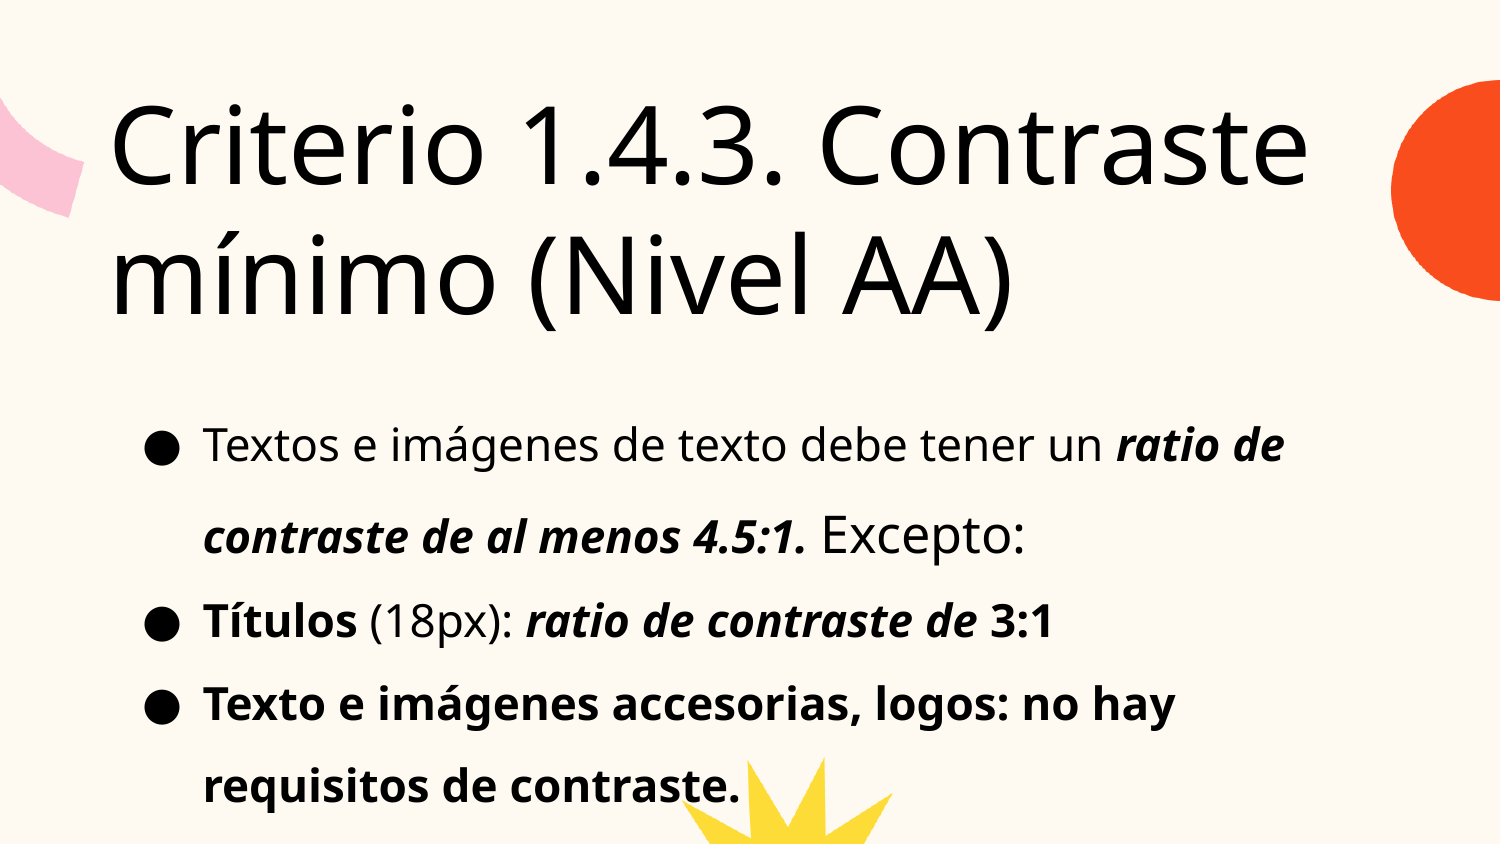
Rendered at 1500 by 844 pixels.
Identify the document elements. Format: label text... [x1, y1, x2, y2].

picture [0, 0, 1500, 844]
text_box Criterio 1.4.3. Contraste mínimo (Nivel AA) [93, 61, 1500, 351]
text_box Textos e imágenes de texto debe tener un ratio de contraste de al menos 4.5:1. Excepto: Títulos (18px): ratio de contraste de 3:1 Texto e imágenes accesorias, logos: no hay requisitos de contraste. [112, 373, 1388, 662]
